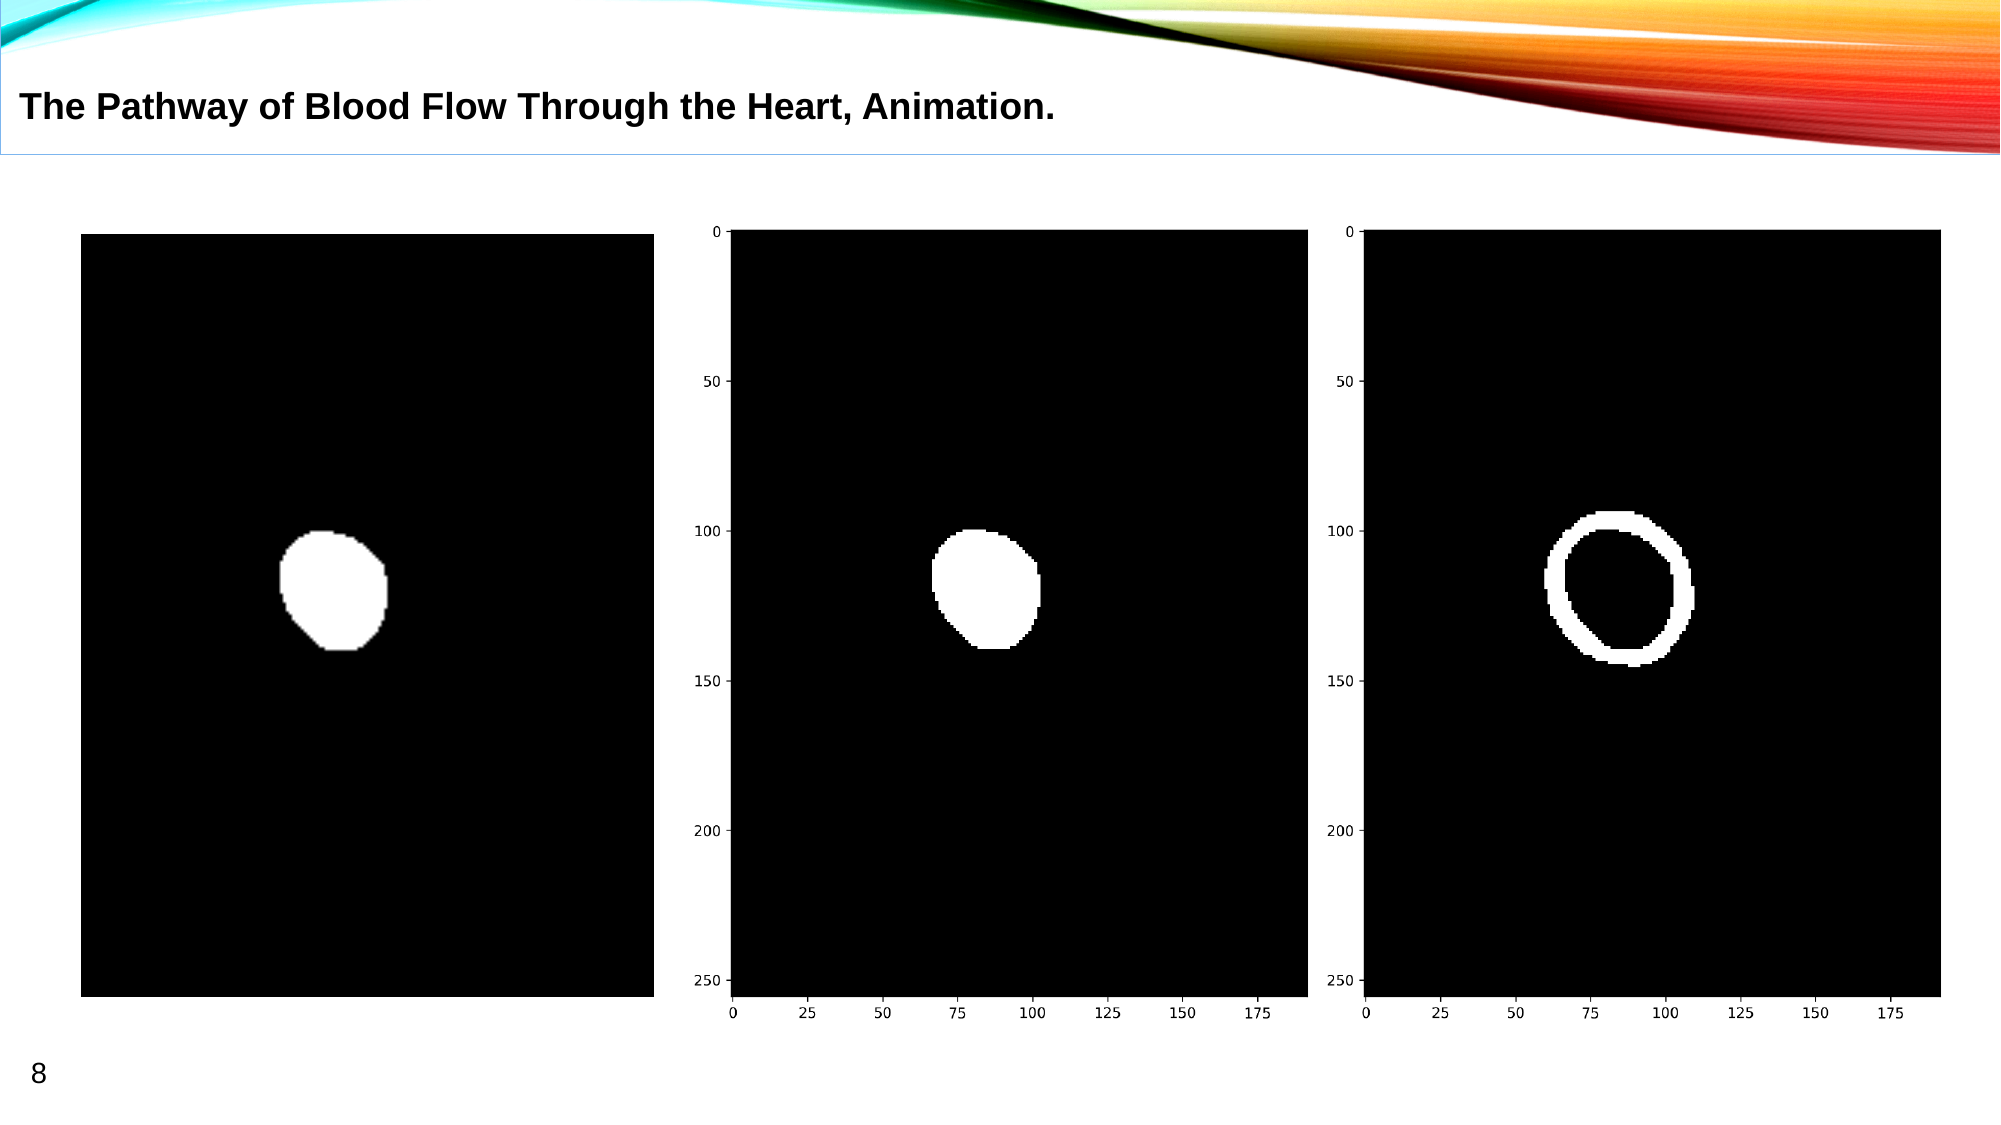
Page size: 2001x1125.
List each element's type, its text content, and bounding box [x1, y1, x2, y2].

slide_number 8 [0, 1046, 63, 1125]
picture [81, 234, 654, 997]
picture [683, 215, 1950, 1031]
picture [0, 0, 2000, 155]
